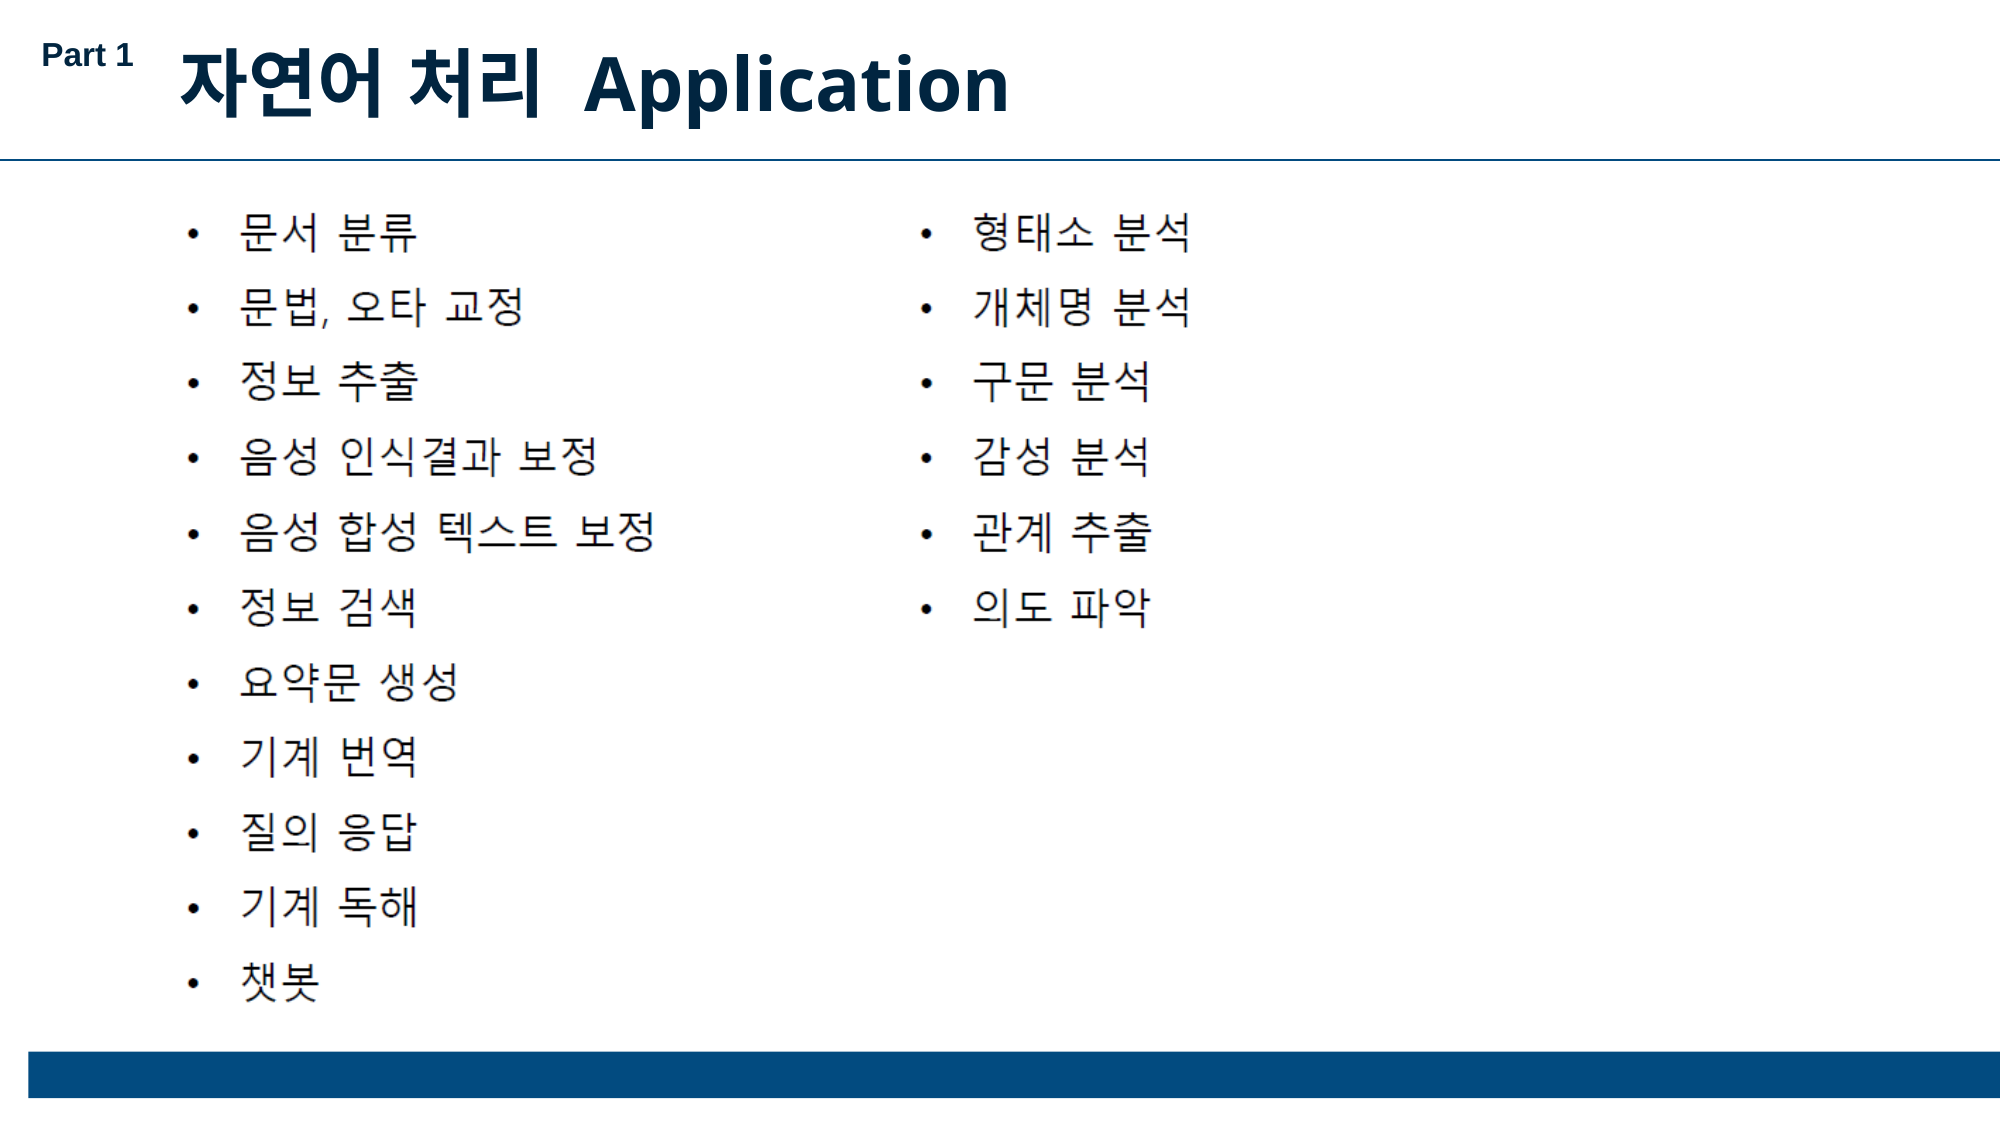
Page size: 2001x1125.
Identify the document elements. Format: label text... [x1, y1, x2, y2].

text_box 자연어 처리 Application [164, 28, 1124, 134]
text_box Part 1 [26, 26, 165, 81]
picture [164, 185, 1240, 1032]
